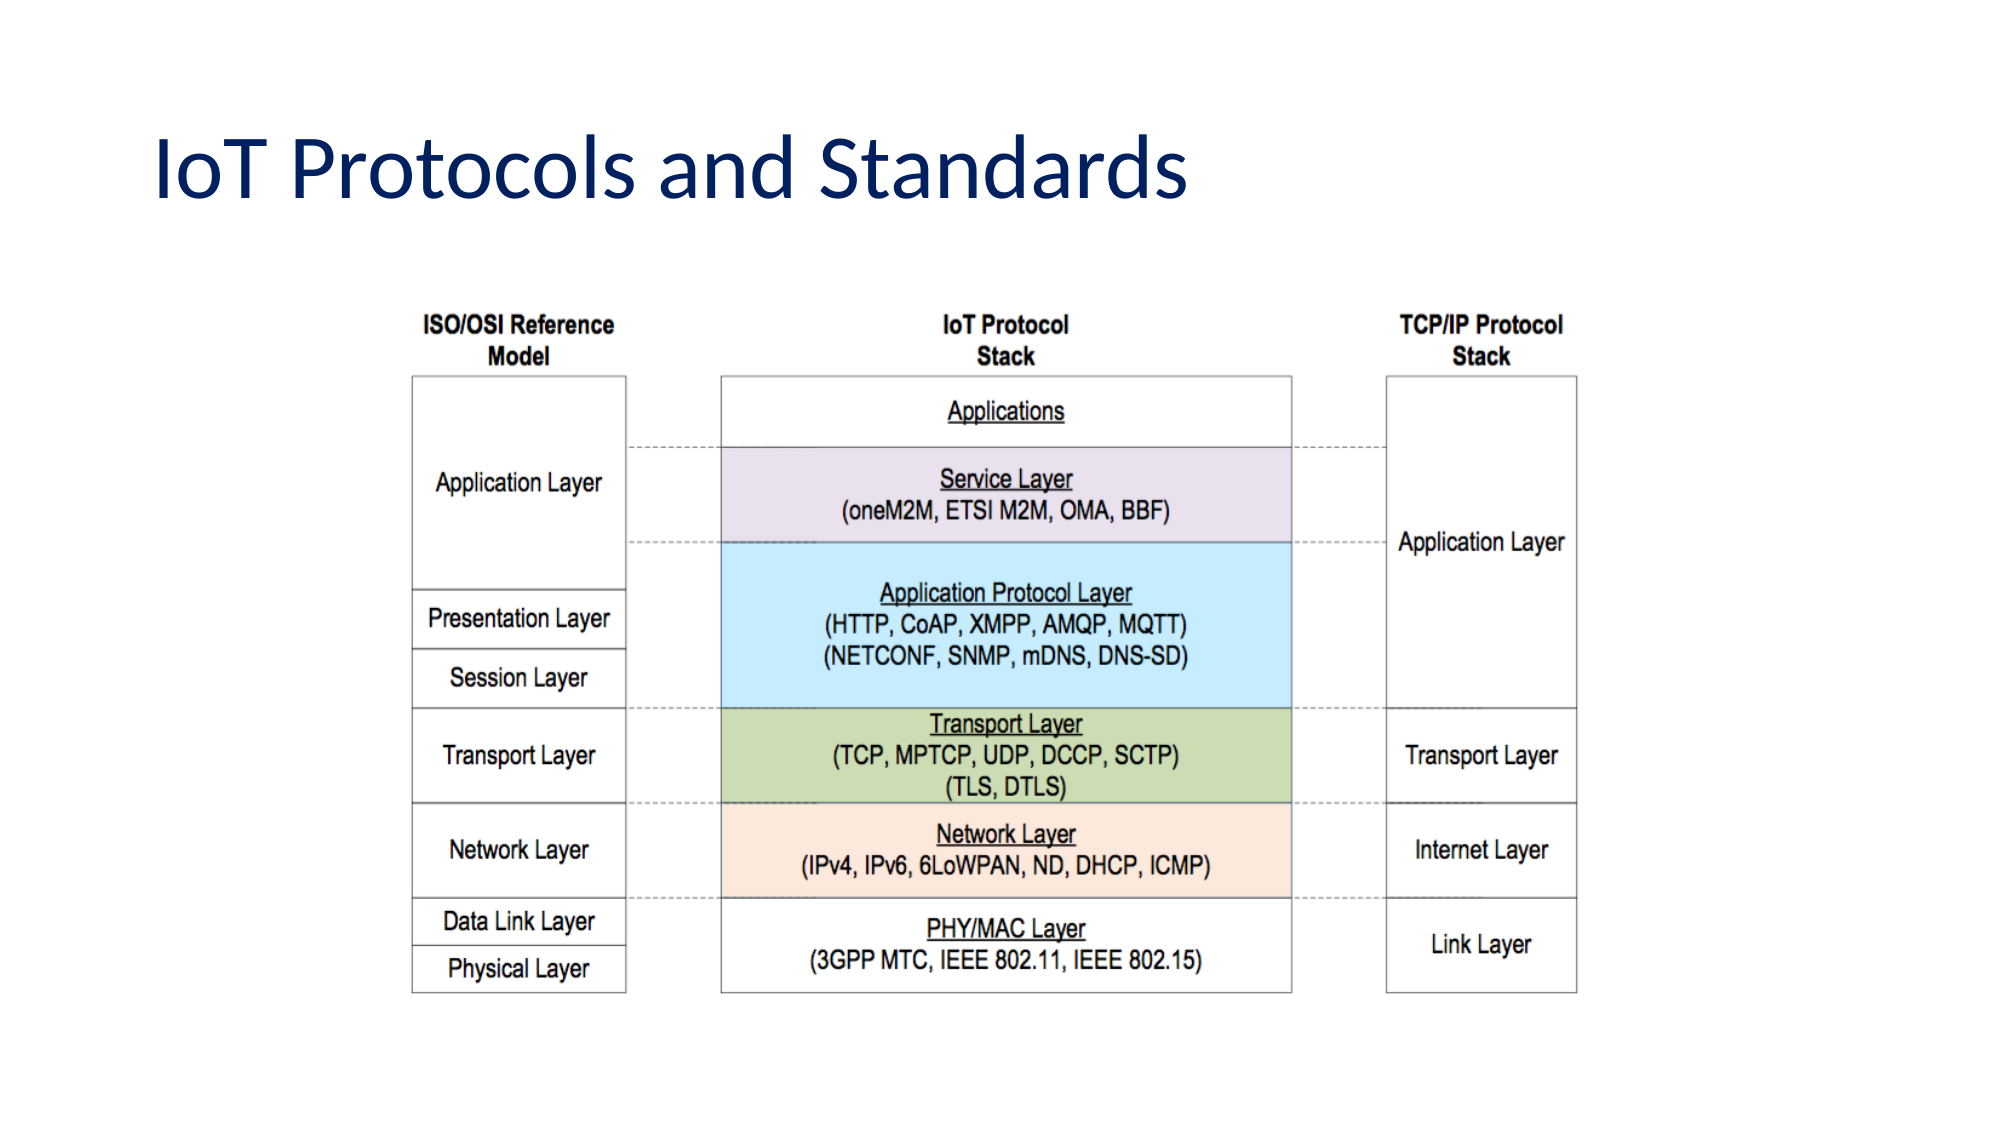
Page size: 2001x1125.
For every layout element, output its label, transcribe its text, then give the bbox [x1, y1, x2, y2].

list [390, 299, 1610, 1014]
title IoT Protocols and Standards [137, 59, 1863, 278]
